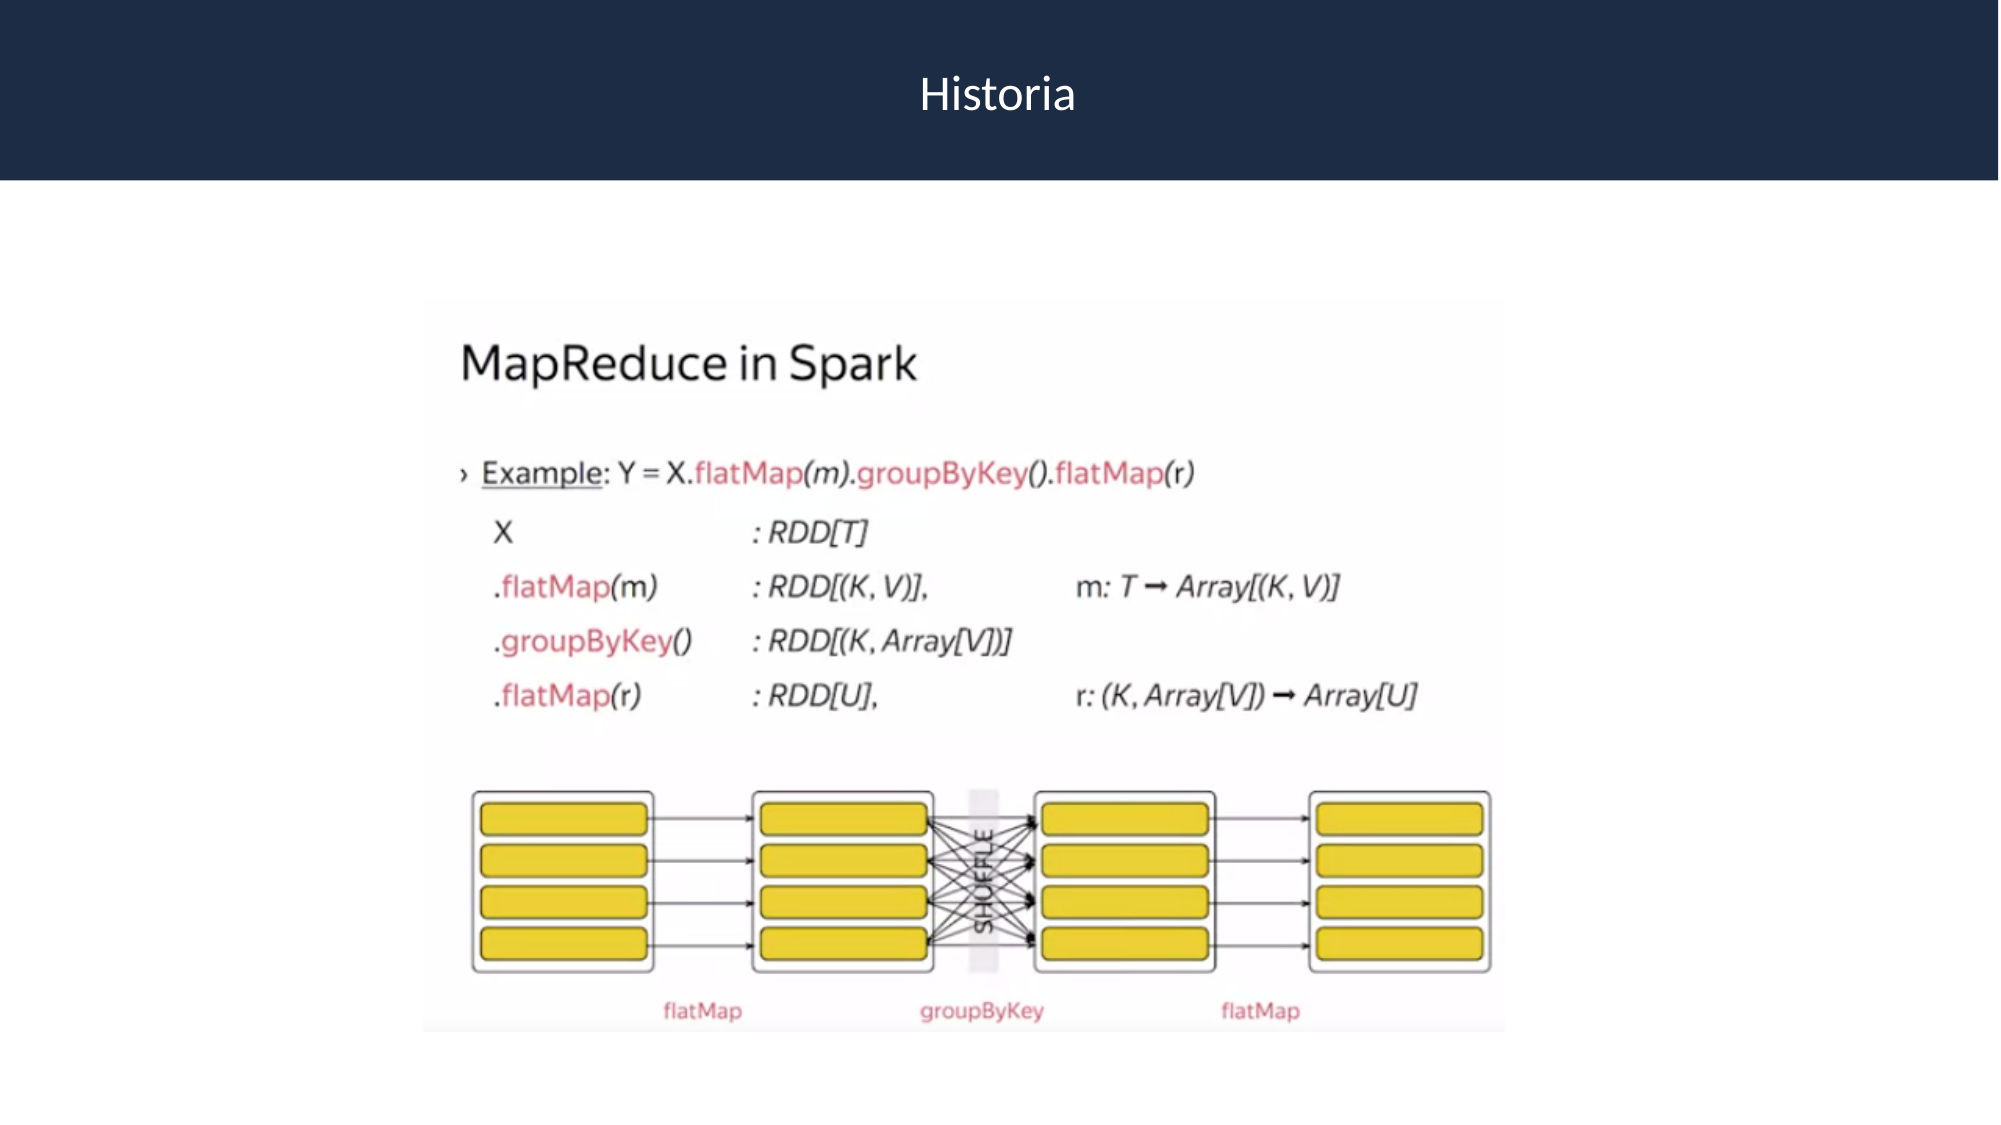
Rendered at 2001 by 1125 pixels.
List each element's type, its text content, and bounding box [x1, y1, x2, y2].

picture [423, 298, 1505, 1032]
text_box Historia [0, 0, 1999, 181]
